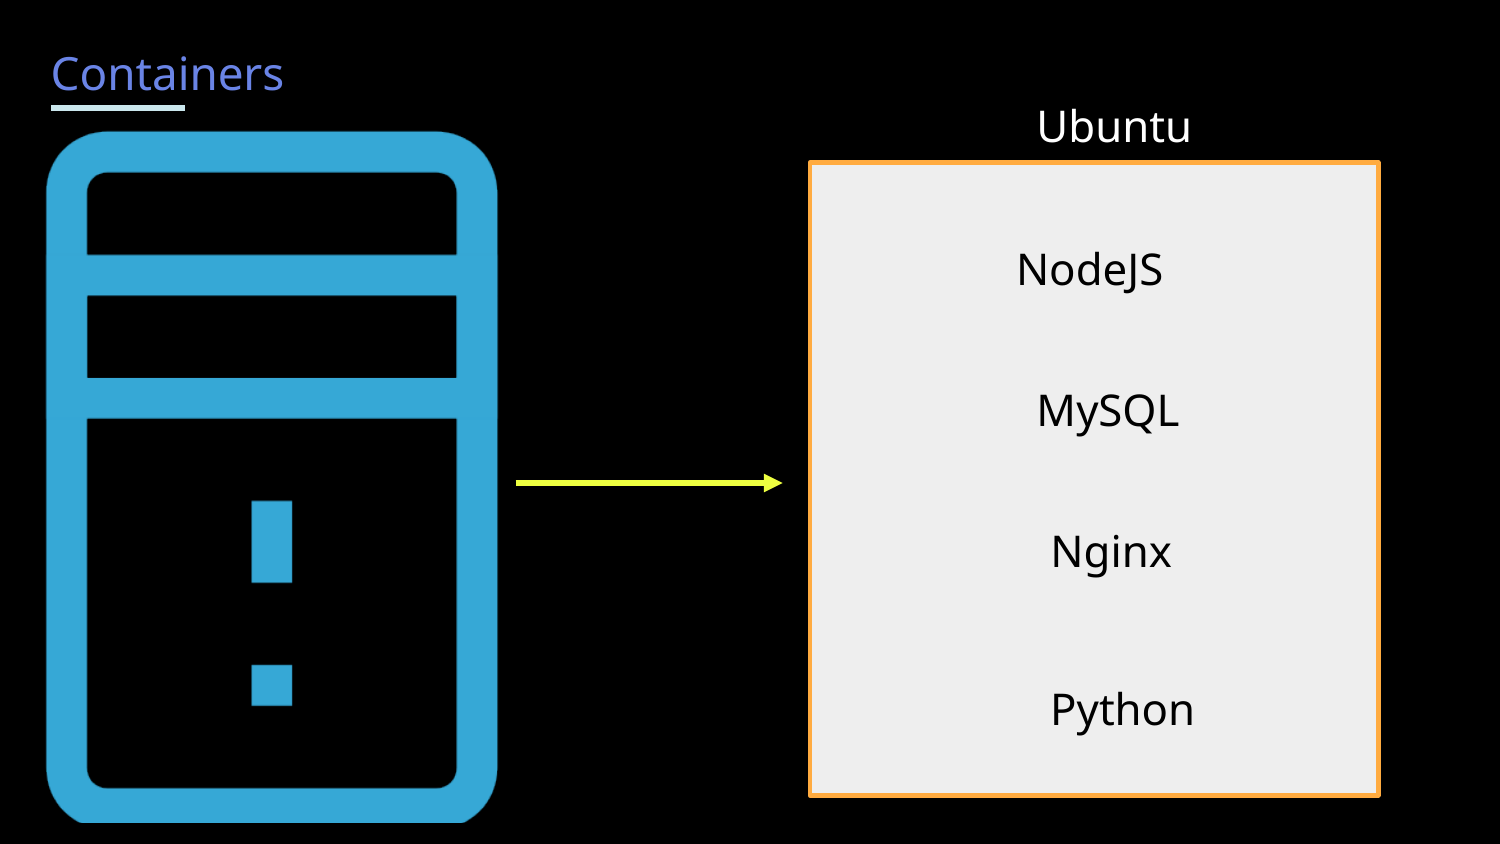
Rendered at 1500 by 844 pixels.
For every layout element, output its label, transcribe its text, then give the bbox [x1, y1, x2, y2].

text_box [809, 162, 1379, 796]
text_box Ubuntu [1021, 84, 1208, 163]
subtitle Containers [35, 21, 378, 101]
text_box Nginx [1035, 509, 1188, 588]
text_box Python [1035, 666, 1222, 745]
picture [35, 119, 516, 824]
text_box NodeJS [1001, 226, 1188, 305]
text_box MySQL [1021, 367, 1208, 447]
